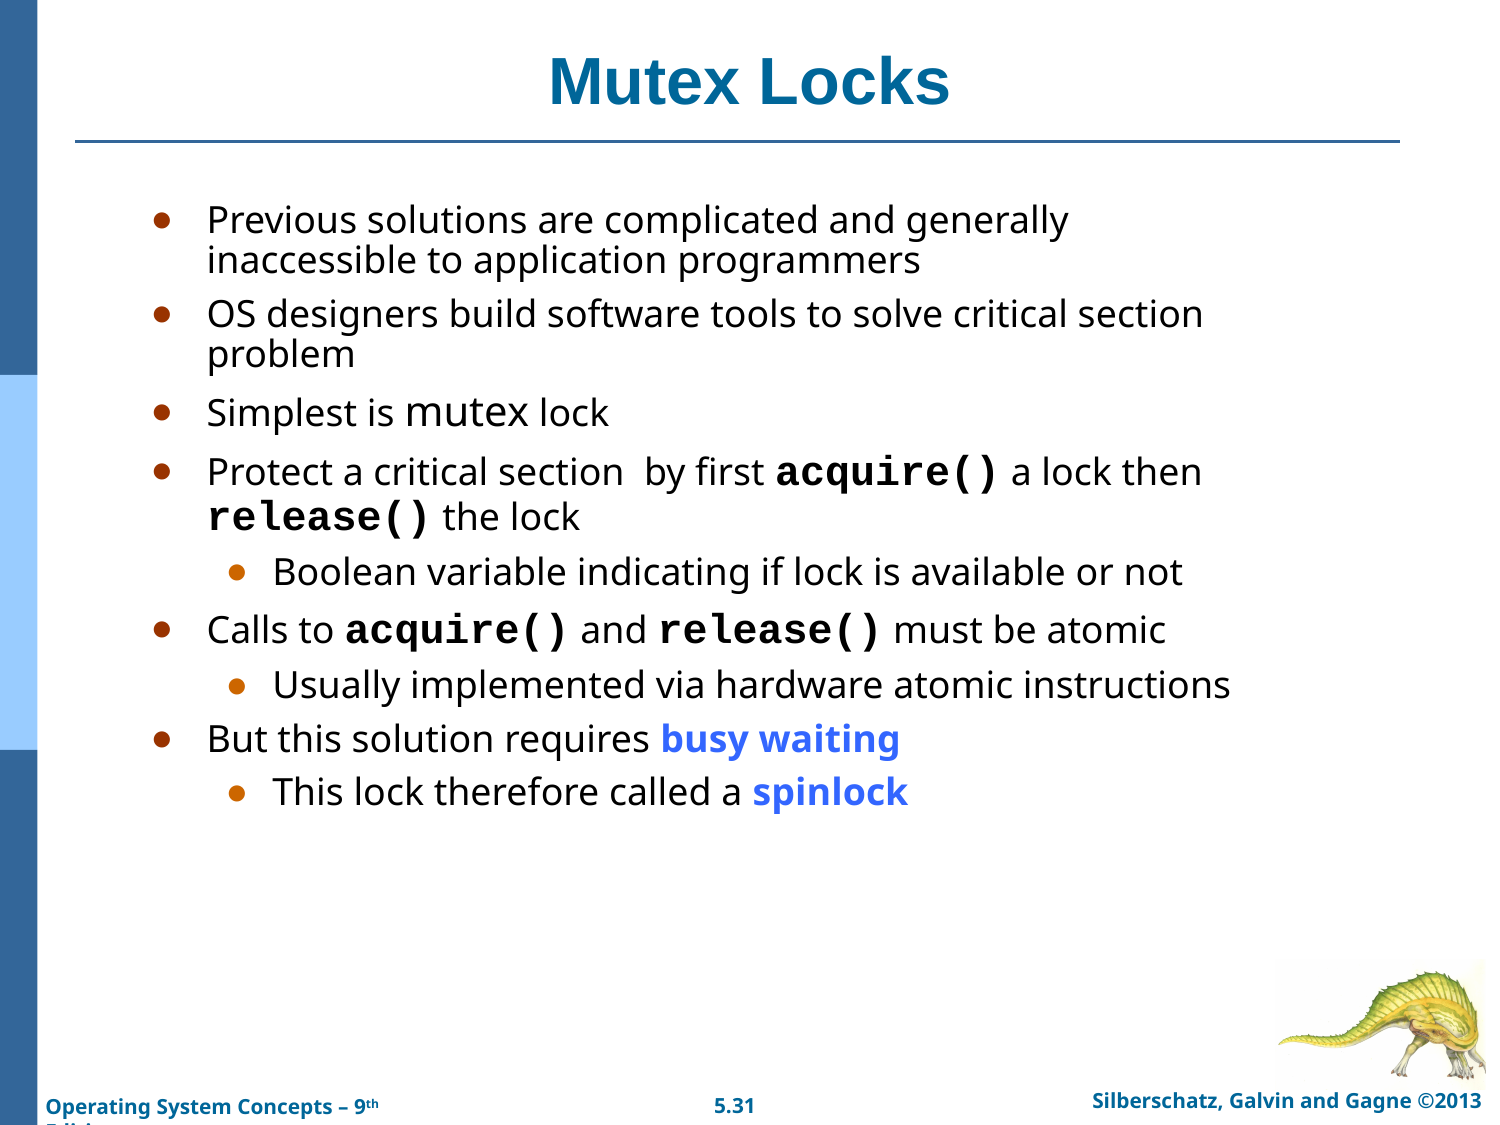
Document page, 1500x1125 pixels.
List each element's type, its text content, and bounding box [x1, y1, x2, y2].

picture [1275, 959, 1486, 1090]
title Mutex Locks [75, 31, 1425, 126]
list Previous solutions are complicated and generally inaccessible to application programmers OS designers build software tools to solve critical section problem Simplest is mutex lock Protect a critical section by first acquire() a lock then release() the lock Boolean variable indicating if lock is available or not Calls to acquire() and release() must be atomic Usually implemented via hardware atomic instructions But this solution requires busy waiting This lock therefore called a spinlock [135, 193, 1263, 1056]
